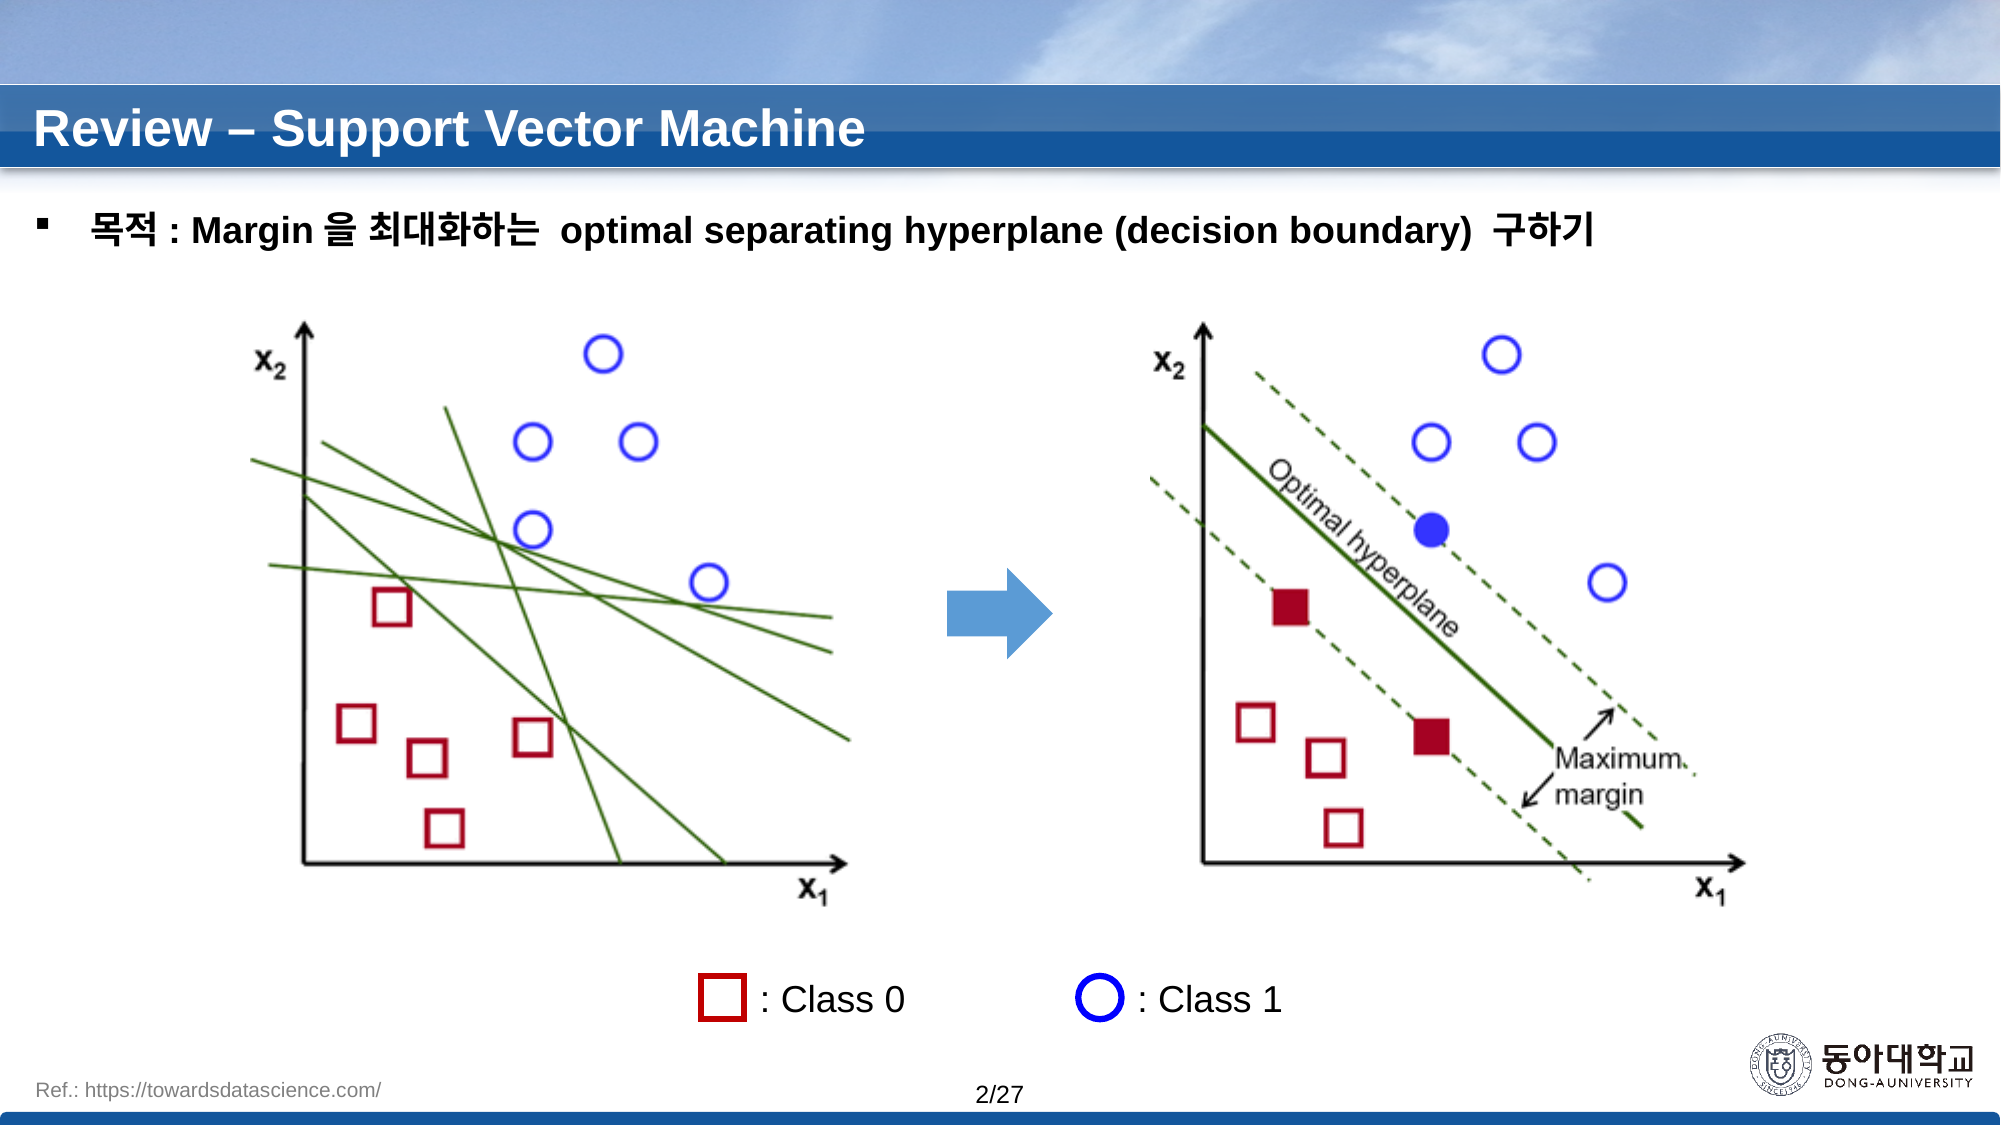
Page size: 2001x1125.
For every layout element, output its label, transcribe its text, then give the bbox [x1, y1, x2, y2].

text_box Ref.: https://towardsdatascience.com/ [20, 1069, 397, 1109]
text_box [1077, 974, 1122, 1021]
picture [1742, 1024, 1983, 1110]
text_box [945, 565, 1055, 662]
picture [1150, 318, 1750, 909]
text_box : Class 0 [745, 967, 921, 1027]
picture [250, 318, 854, 909]
text_box 2 [0, 0, 2000, 84]
picture [0, 85, 2000, 167]
text_box [700, 975, 745, 1020]
text_box 목적: Margin을 최대화하는 optimal separating hyperplane (decision boundary) 구하기 [19, 176, 1612, 259]
text_box Review – Support Vector Machine [19, 87, 1870, 165]
text_box : Class 1 [1122, 967, 1299, 1027]
